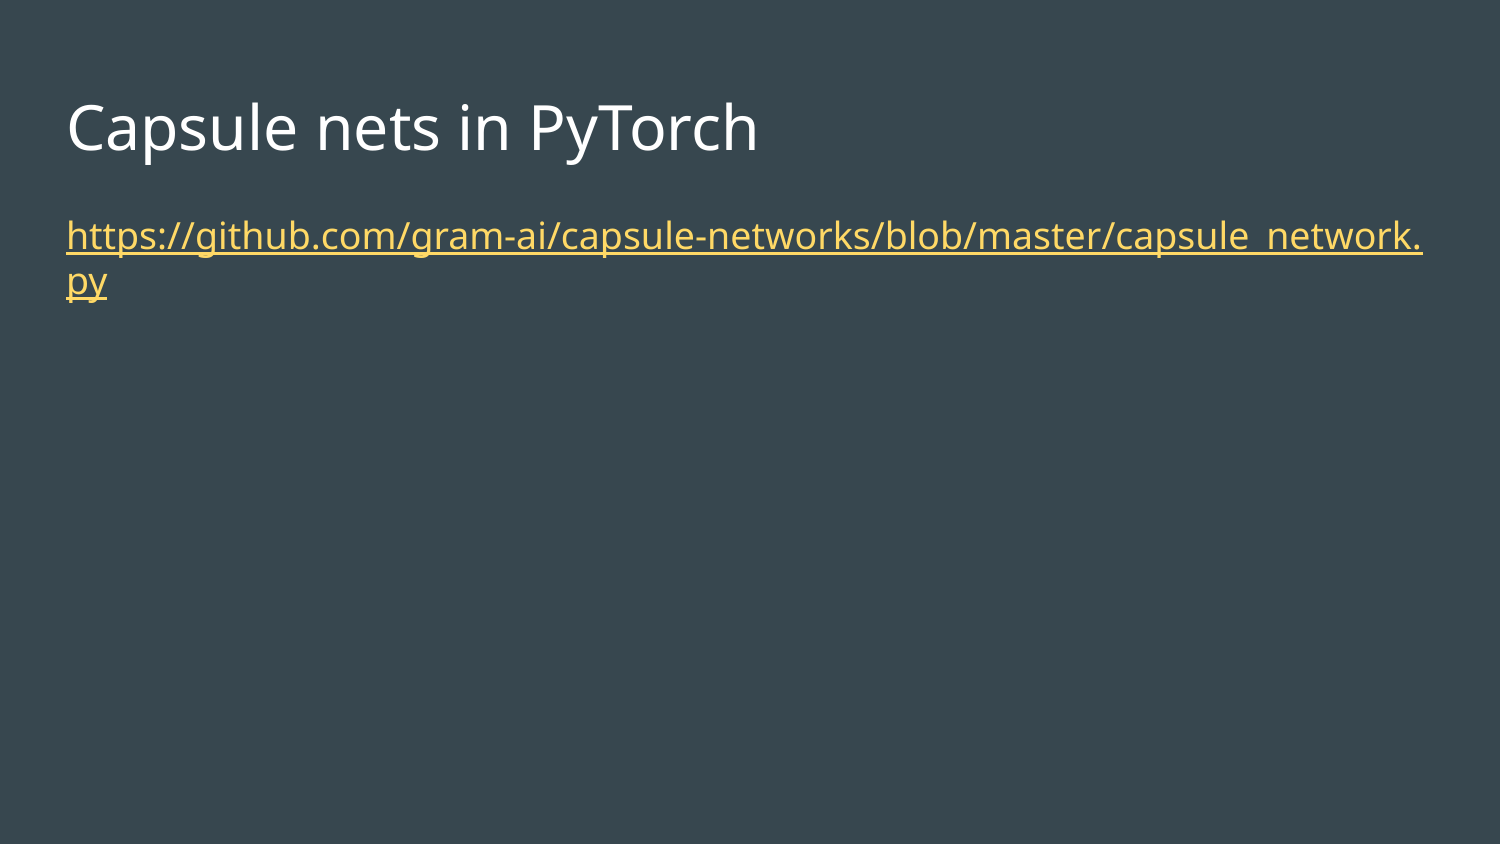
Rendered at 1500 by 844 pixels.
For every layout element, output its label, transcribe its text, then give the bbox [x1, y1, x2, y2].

title Capsule nets in PyTorch [51, 72, 1449, 167]
list https://github.com/gram-ai/capsule-networks/blob/master/capsule_network.py [51, 189, 1449, 750]
